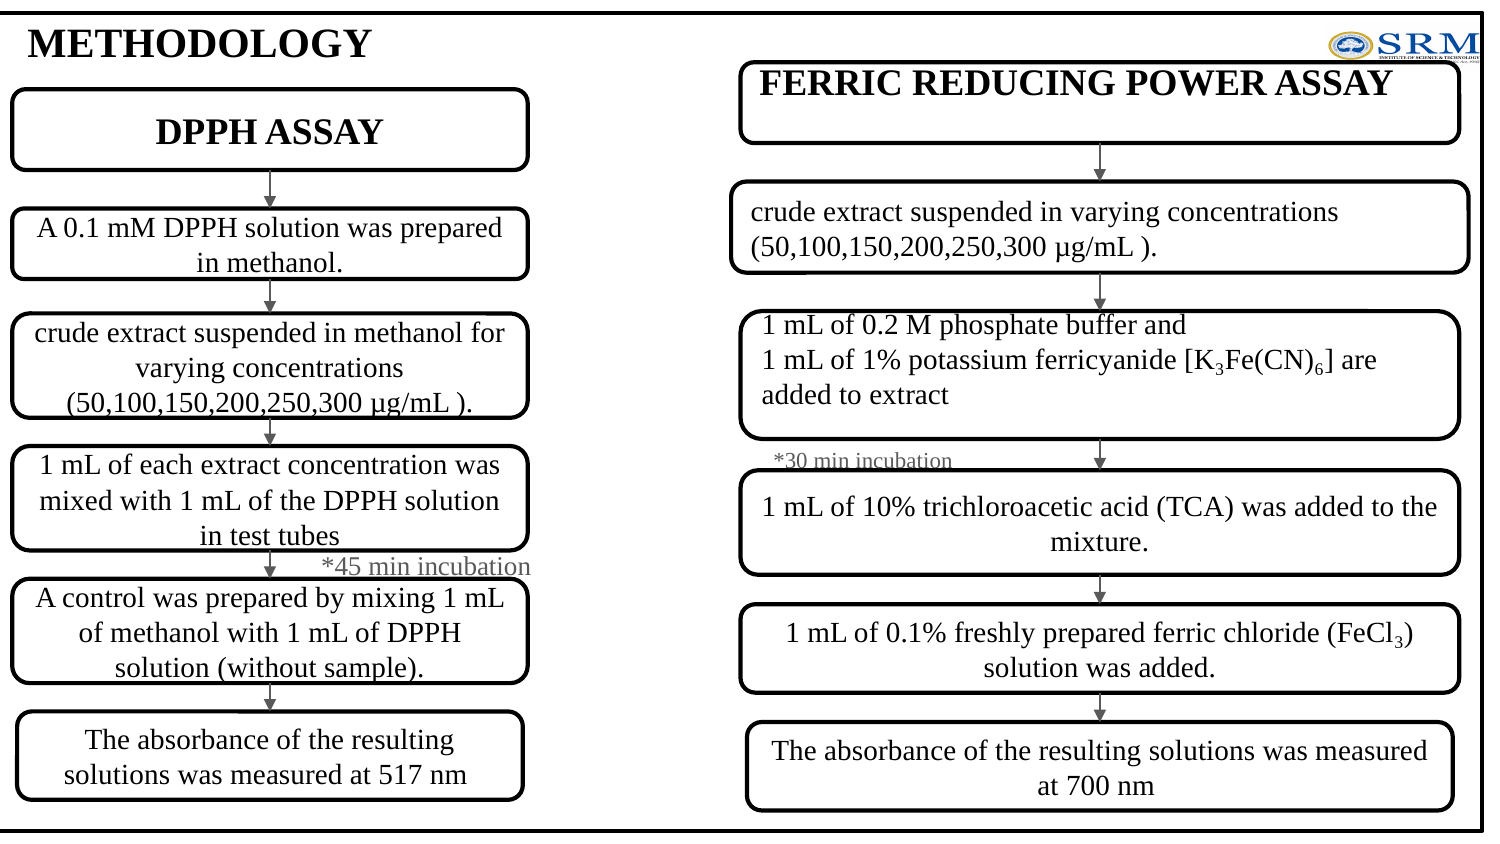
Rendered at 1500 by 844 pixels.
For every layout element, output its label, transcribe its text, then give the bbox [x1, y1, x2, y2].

text_box 1 mL of 0.2 M phosphate buffer and 1 mL of 1% potassium ferricyanide [K₃Fe(CN)₆] are added to extract [740, 311, 1460, 439]
text_box A 0.1 mM DPPH solution was prepared in methanol. [12, 208, 528, 280]
text_box crude extract suspended in varying concentrations (50,100,150,200,250,300 µg/mL ). [731, 181, 1469, 273]
text_box *30 min incubation [758, 430, 1160, 485]
text_box *45 min incubation [305, 534, 822, 561]
text_box The absorbance of the resulting solutions was measured at 700 nm [746, 722, 1453, 811]
text_box 1 mL of 10% trichloroacetic acid (TCA) was added to the mixture. [740, 470, 1460, 575]
text_box 1 mL of 0.1% freshly prepared ferric chloride (FeCl₃) solution was added. [740, 604, 1460, 693]
picture [1325, 20, 1483, 76]
text_box FERRIC REDUCING POWER ASSAY [740, 62, 1460, 144]
text_box A control was prepared by mixing 1 mL of methanol with 1 mL of DPPH solution (without sample). [12, 578, 528, 684]
text_box 1 mL of 0.2 M phosphate buffer (pH 6.6) 1 mL of 1% potassium ferricyanide [K₃Fe(CN)₆]. [0, 12, 1483, 831]
text_box 1 mL of each extract concentration was mixed with 1 mL of the DPPH solution in test tubes [12, 445, 528, 551]
text_box The absorbance of the resulting solutions was measured at 517 nm [17, 711, 523, 800]
text_box crude extract suspended in methanol for varying concentrations (50,100,150,200,250,300 µg/mL ). [12, 313, 528, 418]
text_box DPPH ASSAY [12, 89, 528, 171]
text_box METHODOLOGY [12, 0, 1217, 90]
